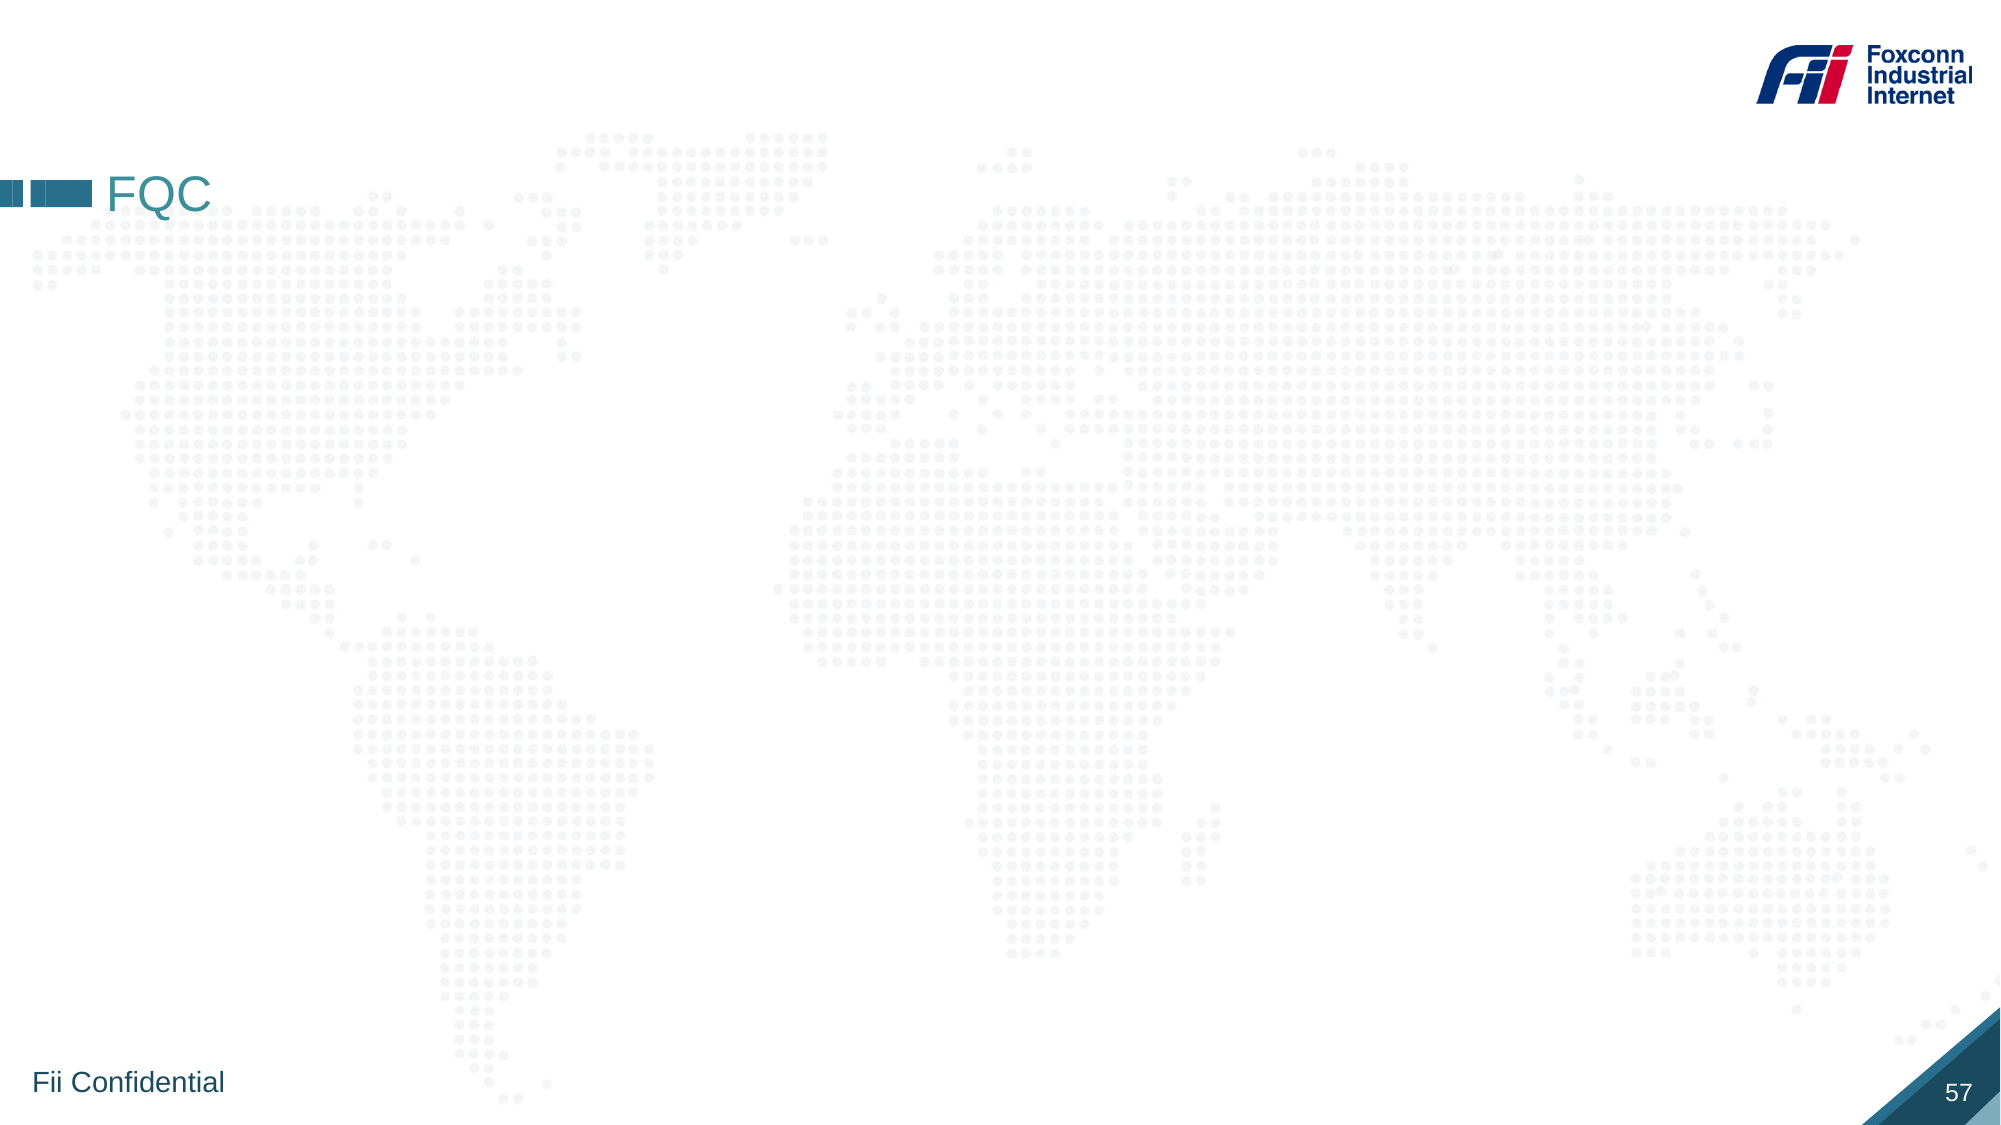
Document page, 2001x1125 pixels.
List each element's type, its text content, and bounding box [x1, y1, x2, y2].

title FQC [91, 160, 1694, 227]
picture [0, 0, 2000, 1125]
